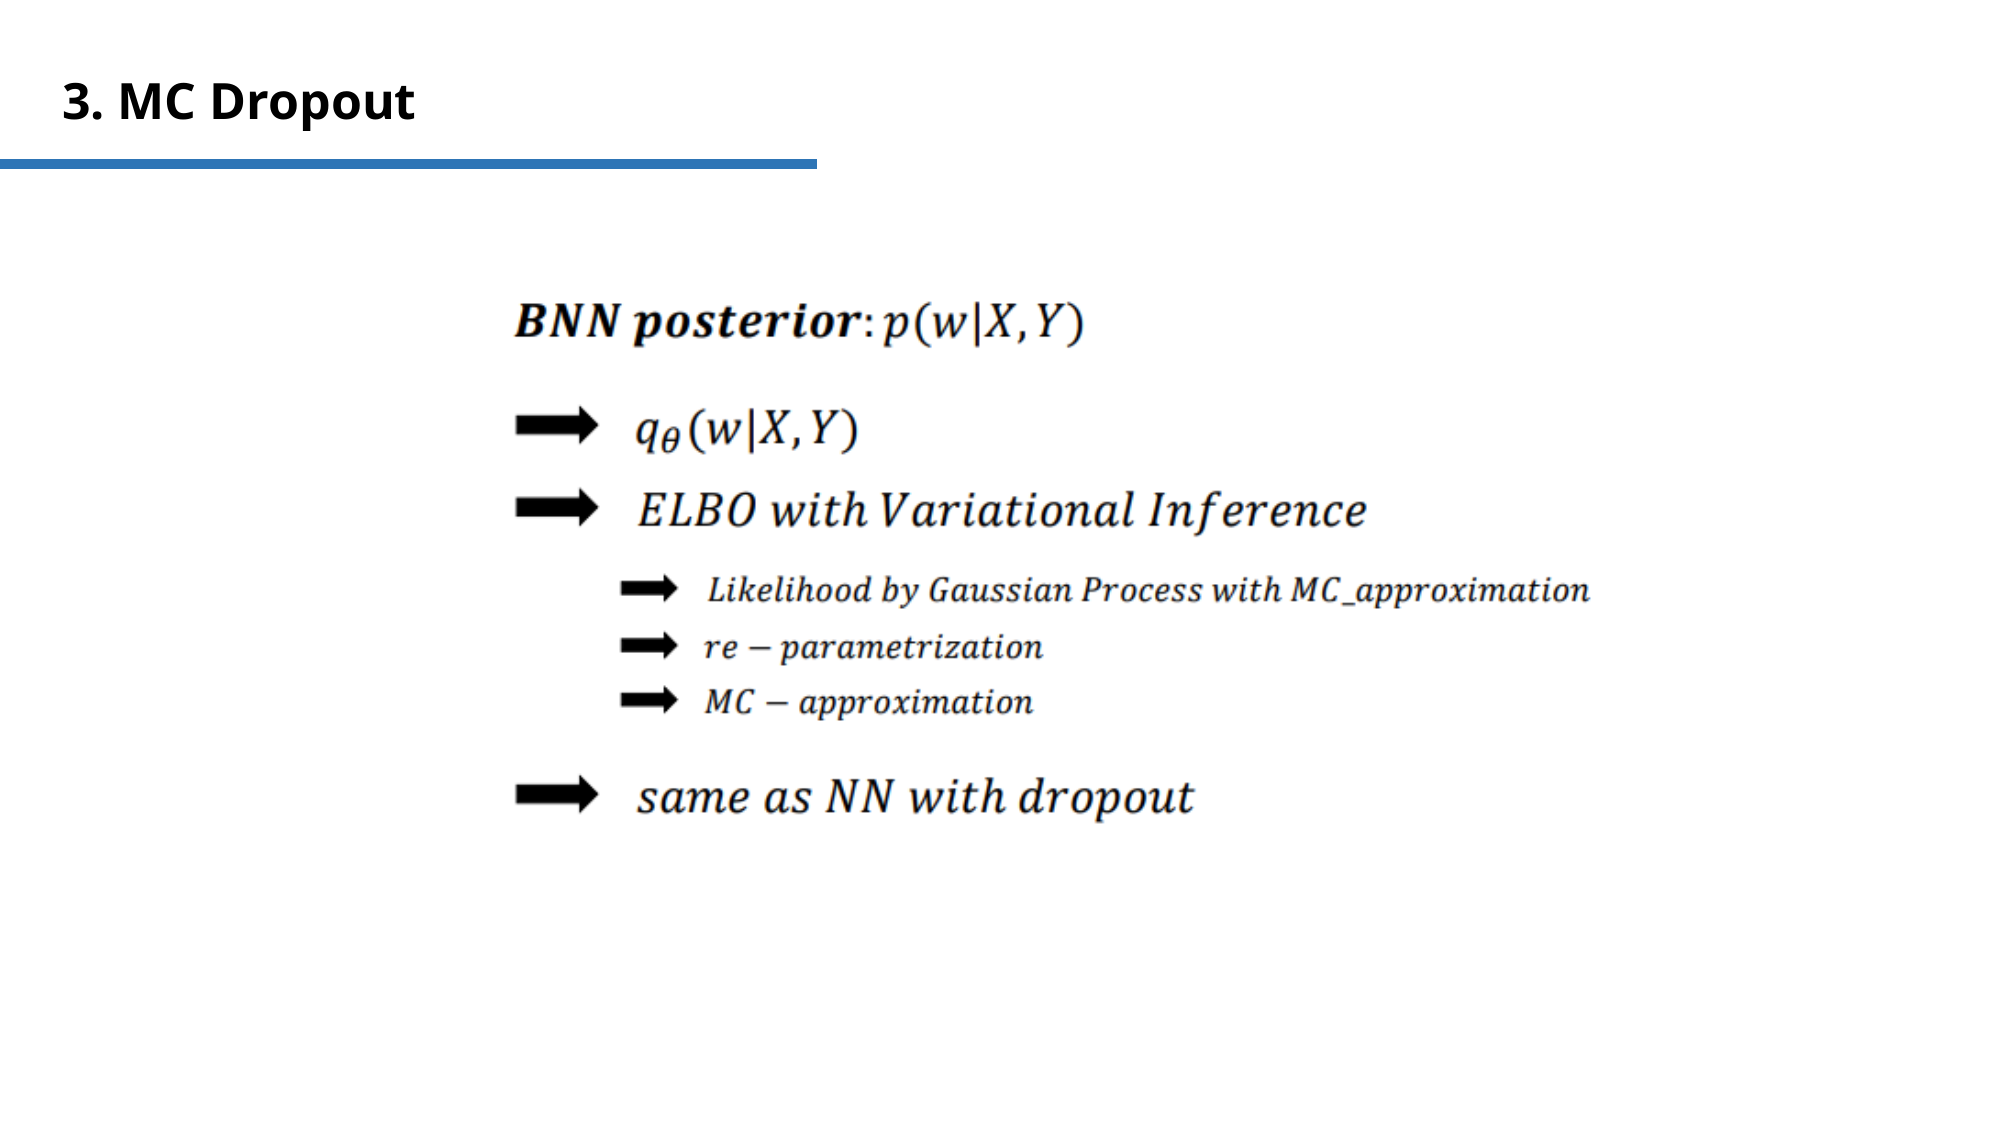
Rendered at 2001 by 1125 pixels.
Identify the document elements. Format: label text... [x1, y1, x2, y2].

text_box 3. MC Dropout [47, 61, 432, 137]
picture [509, 293, 1598, 832]
